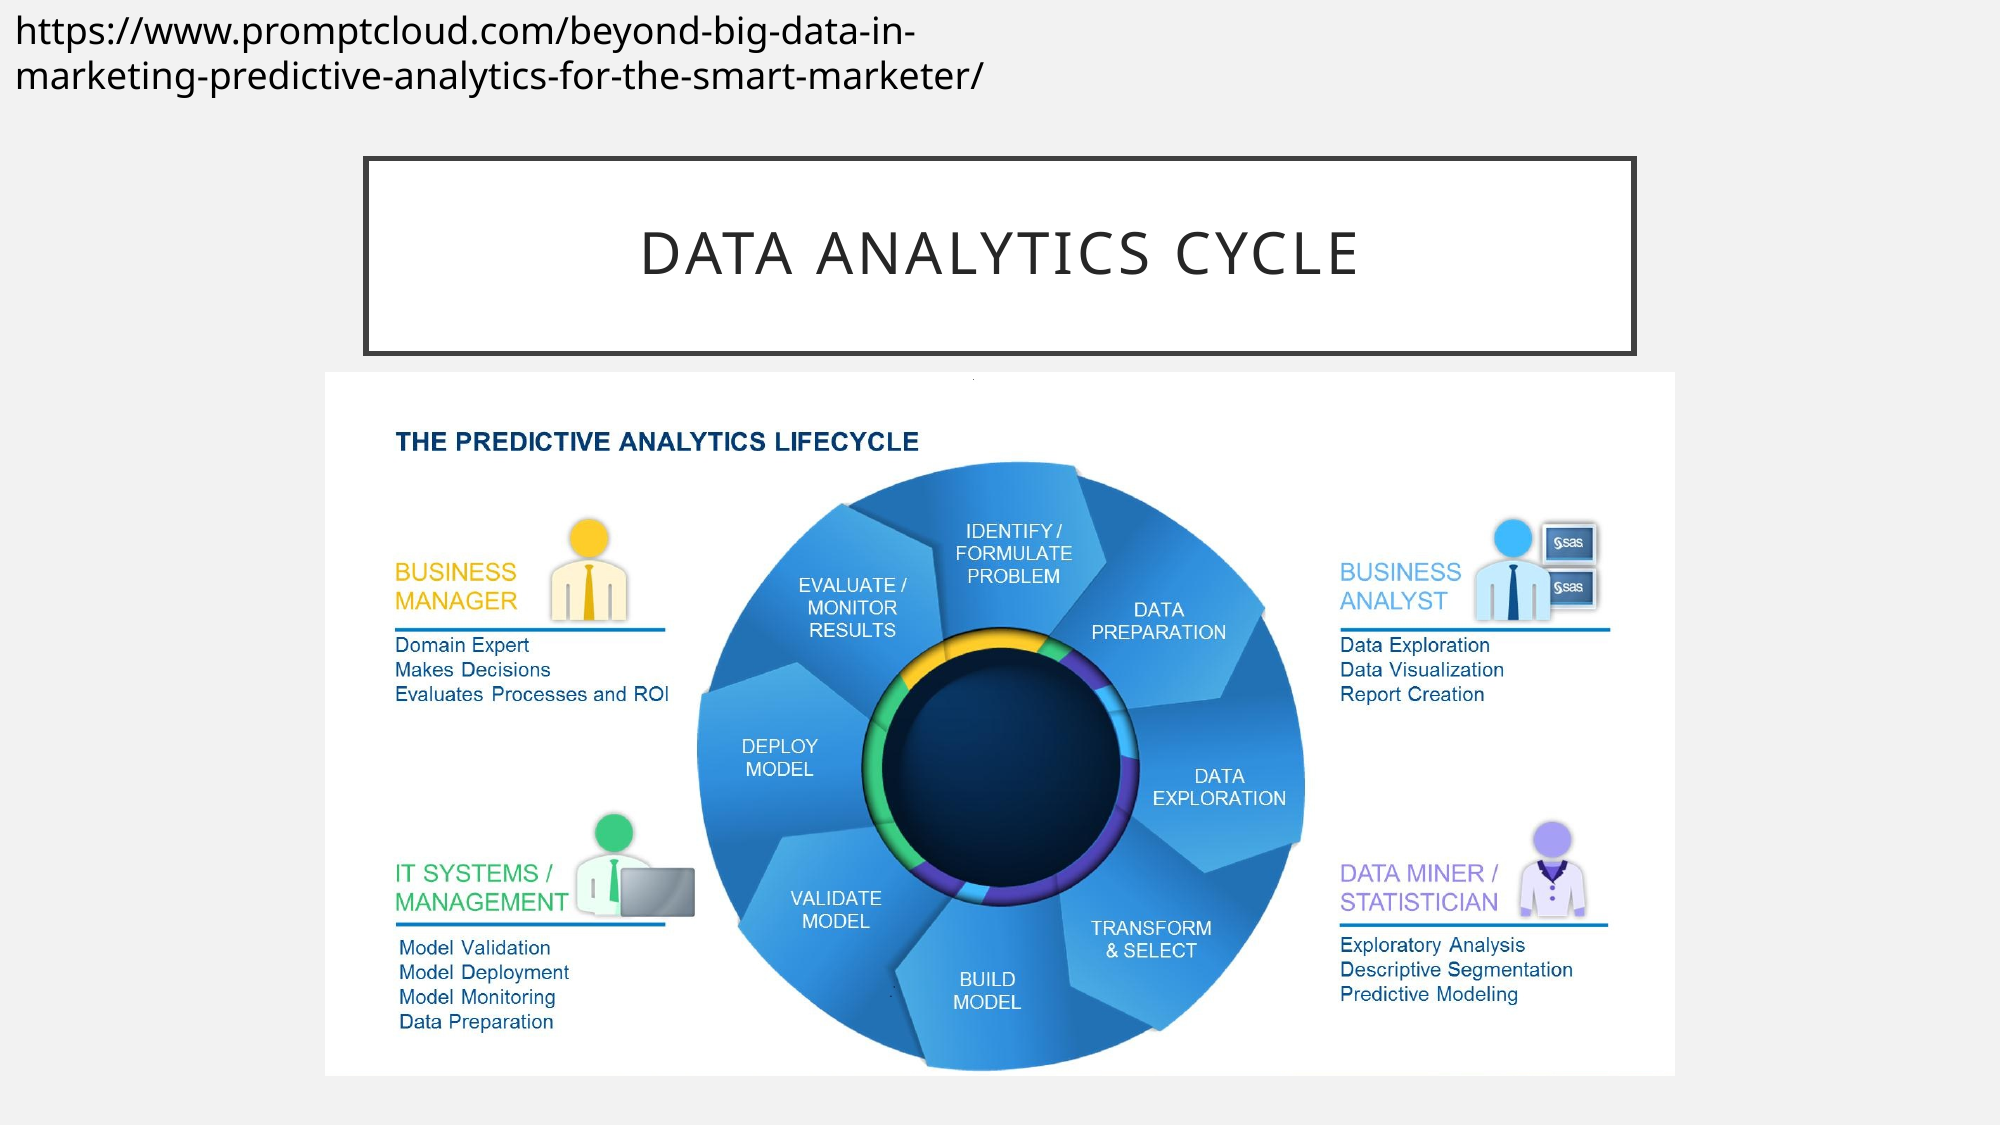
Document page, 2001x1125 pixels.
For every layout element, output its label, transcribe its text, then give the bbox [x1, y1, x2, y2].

picture [325, 372, 1675, 1076]
title Data analytics cycle [363, 156, 1637, 356]
text_box https://www.promptcloud.com/beyond-big-data-in-marketing-predictive-analytics-for-the-smart-marketer/ [0, 0, 1000, 105]
